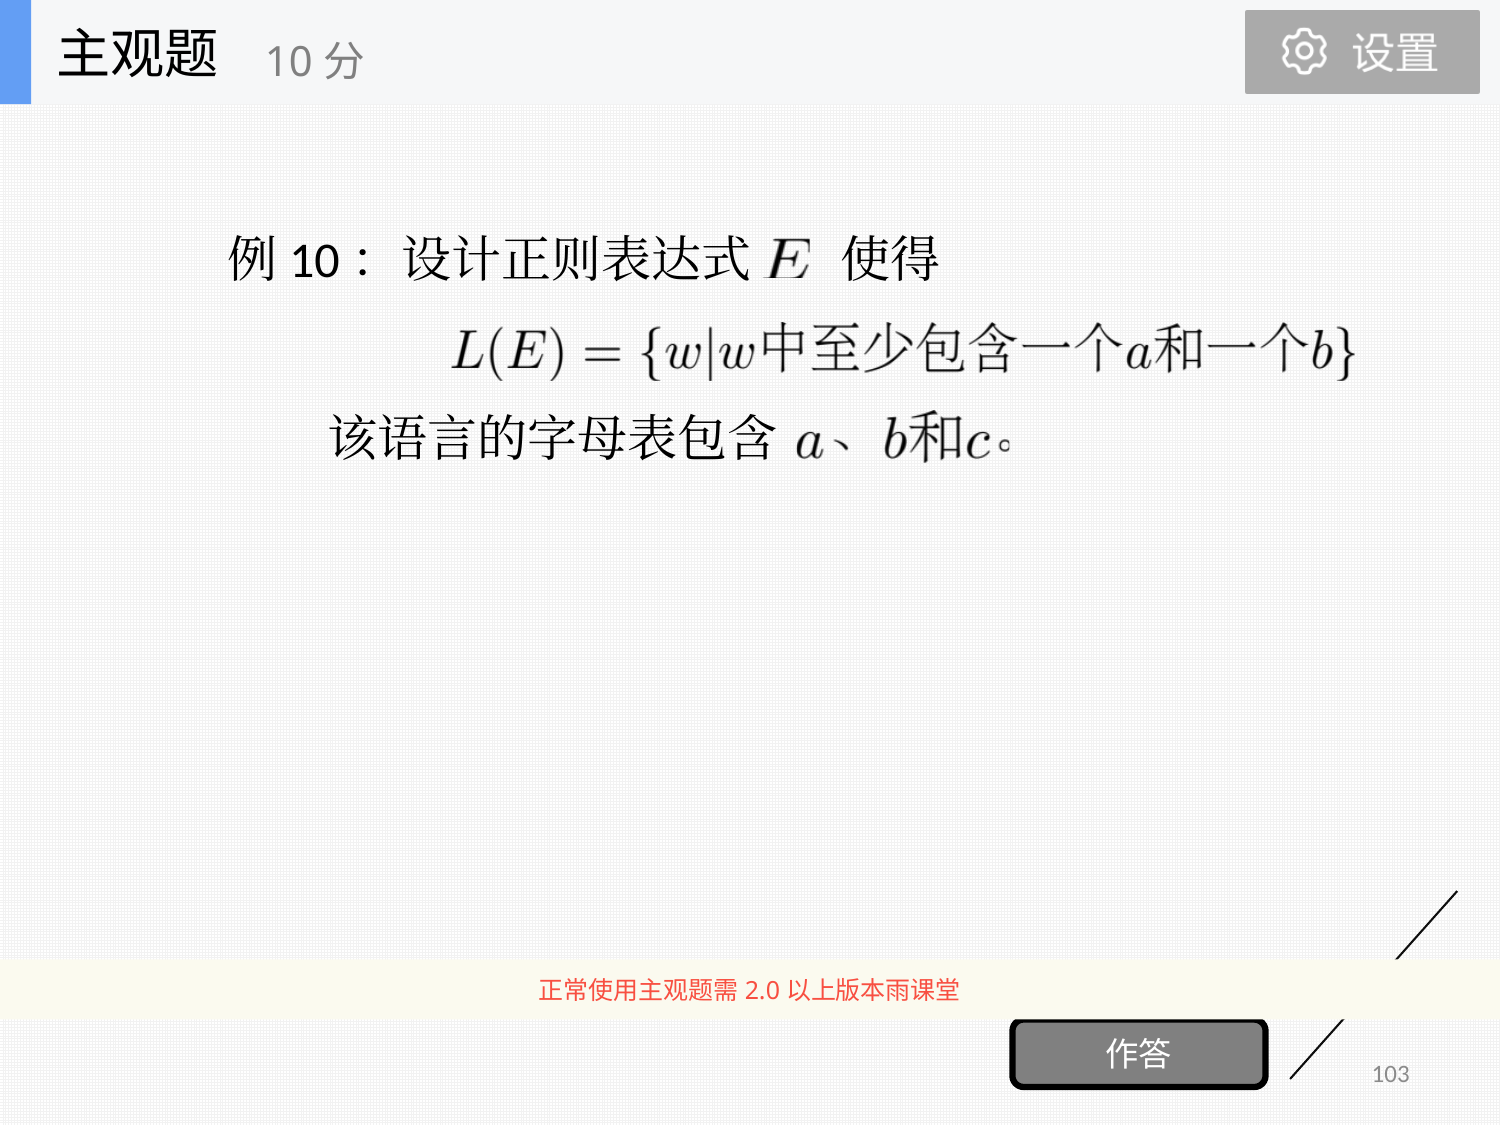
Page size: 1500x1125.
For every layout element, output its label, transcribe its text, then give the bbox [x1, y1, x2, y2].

text_box 该语言的字母表包含 [312, 398, 1352, 474]
text_box 正常使用主观题需2.0以上版本雨课堂 [0, 957, 1500, 1022]
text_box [212, 219, 988, 357]
slide_number 103 [1074, 1042, 1425, 1103]
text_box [0, 0, 1500, 105]
picture [1245, 10, 1480, 94]
picture [450, 321, 1355, 381]
picture [796, 410, 1010, 464]
text_box 作答 [1010, 1022, 1268, 1090]
